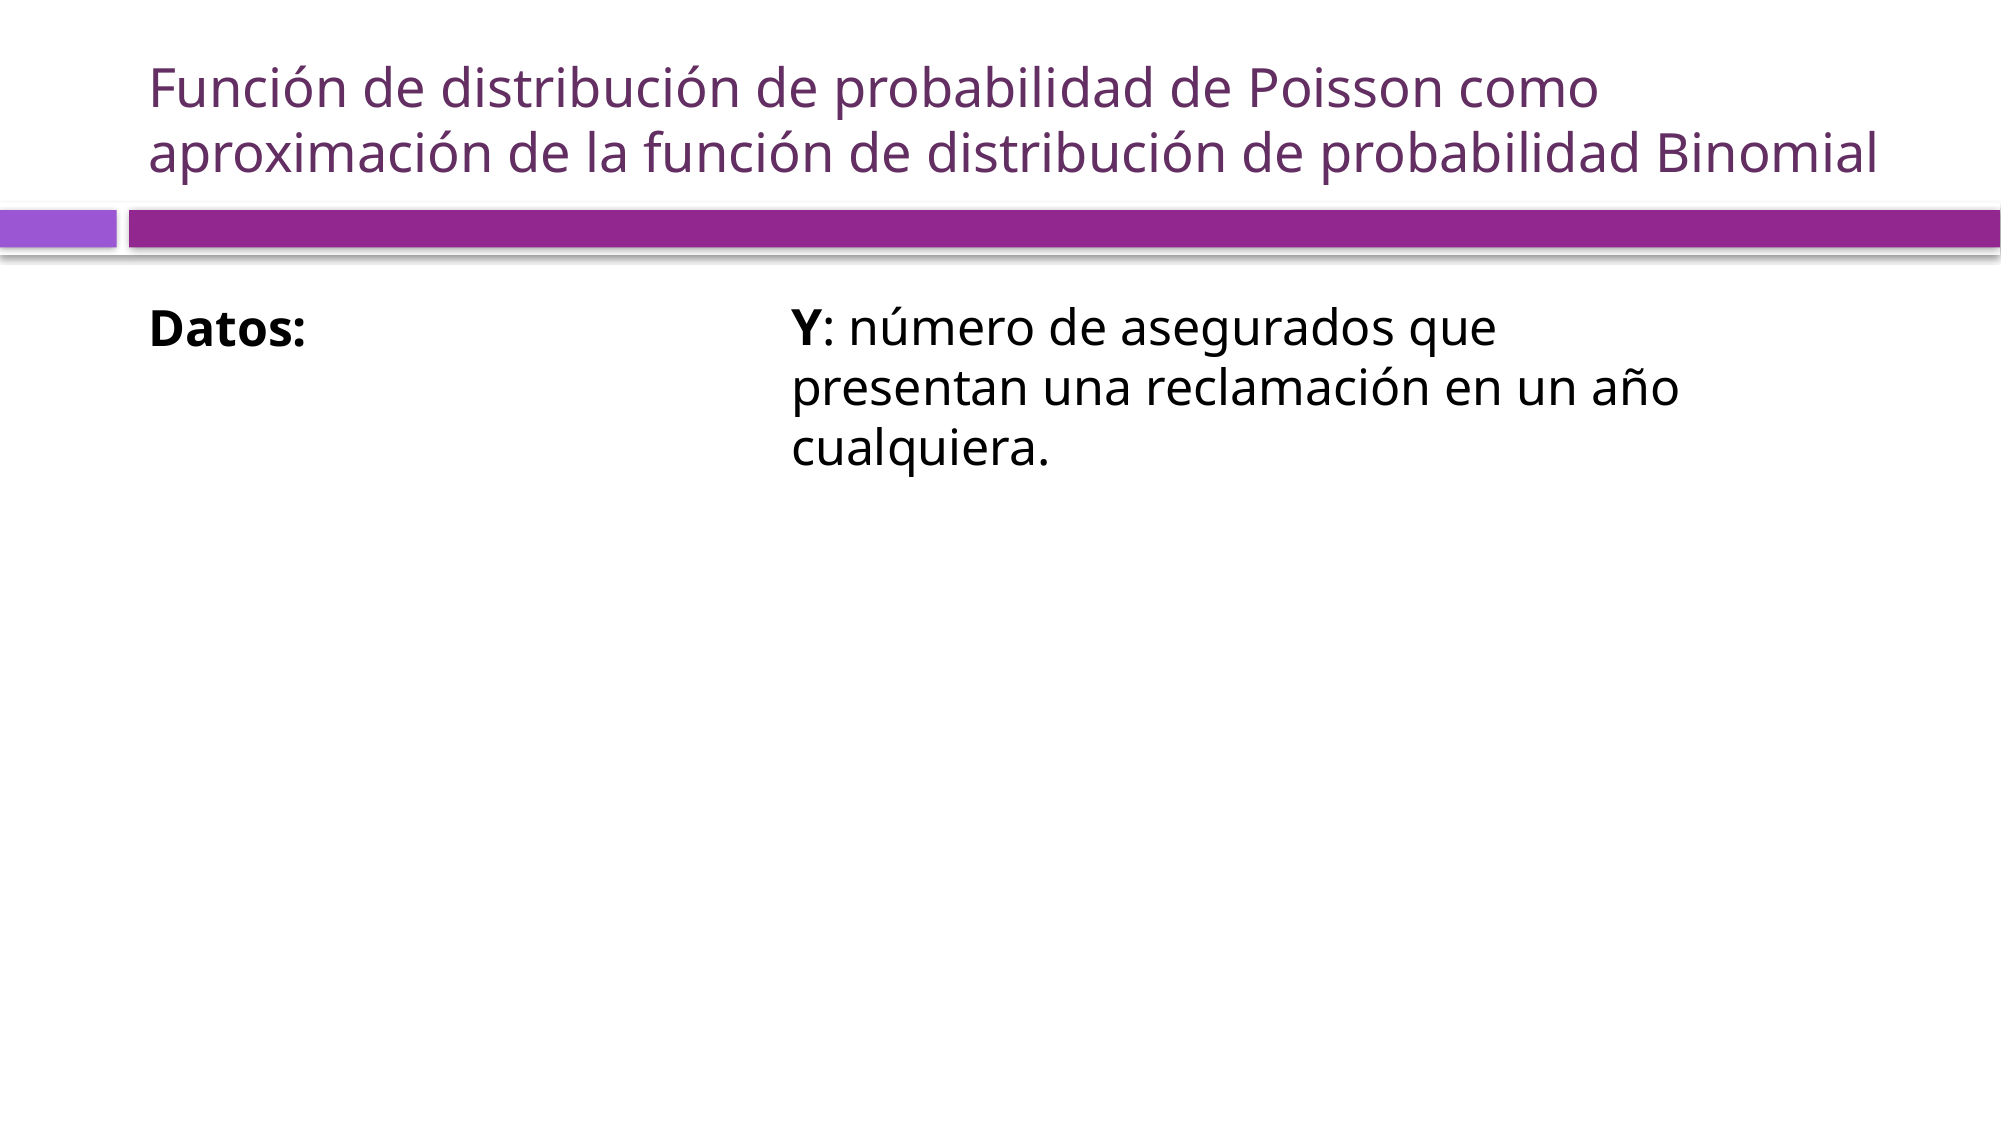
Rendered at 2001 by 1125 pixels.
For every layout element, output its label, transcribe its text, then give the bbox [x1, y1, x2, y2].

title Función de distribución de probabilidad de Poisson como aproximación de la función de distribución de probabilidad Binomial [133, 37, 1917, 200]
